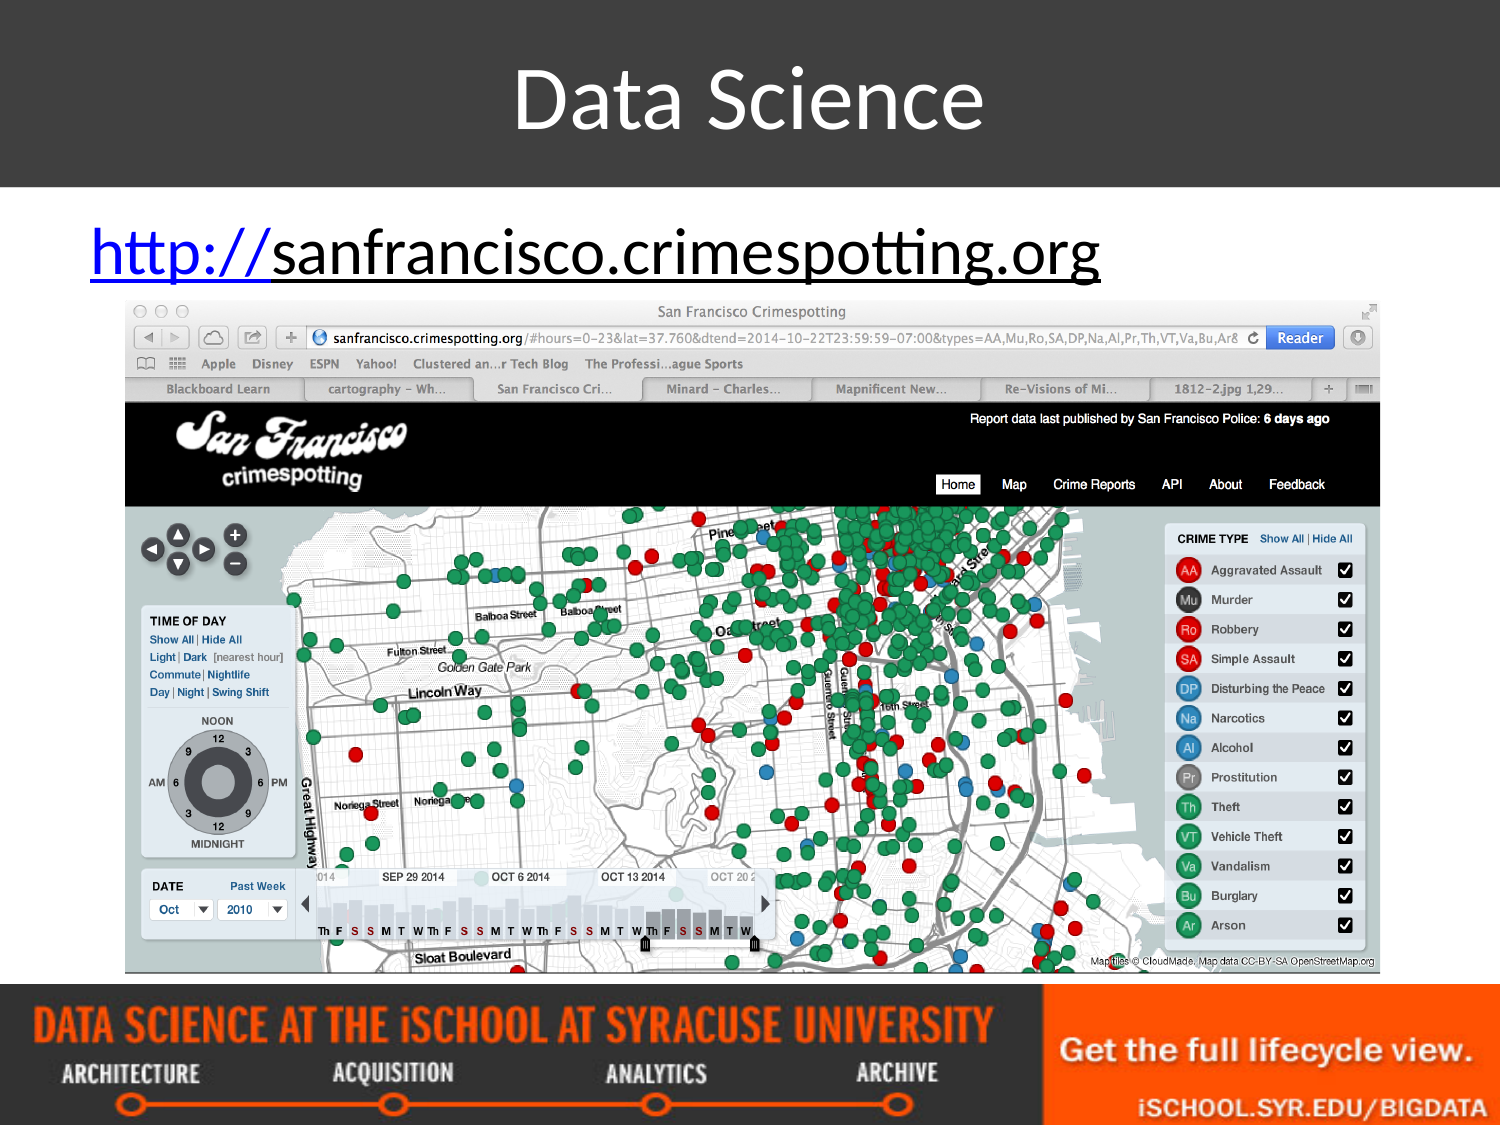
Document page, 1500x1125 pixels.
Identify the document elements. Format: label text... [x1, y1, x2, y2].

picture [124, 299, 1381, 976]
list http://sanfrancisco.crimespotting.org [75, 200, 1425, 993]
title Data Science [0, 0, 1500, 188]
picture [0, 984, 1500, 1125]
